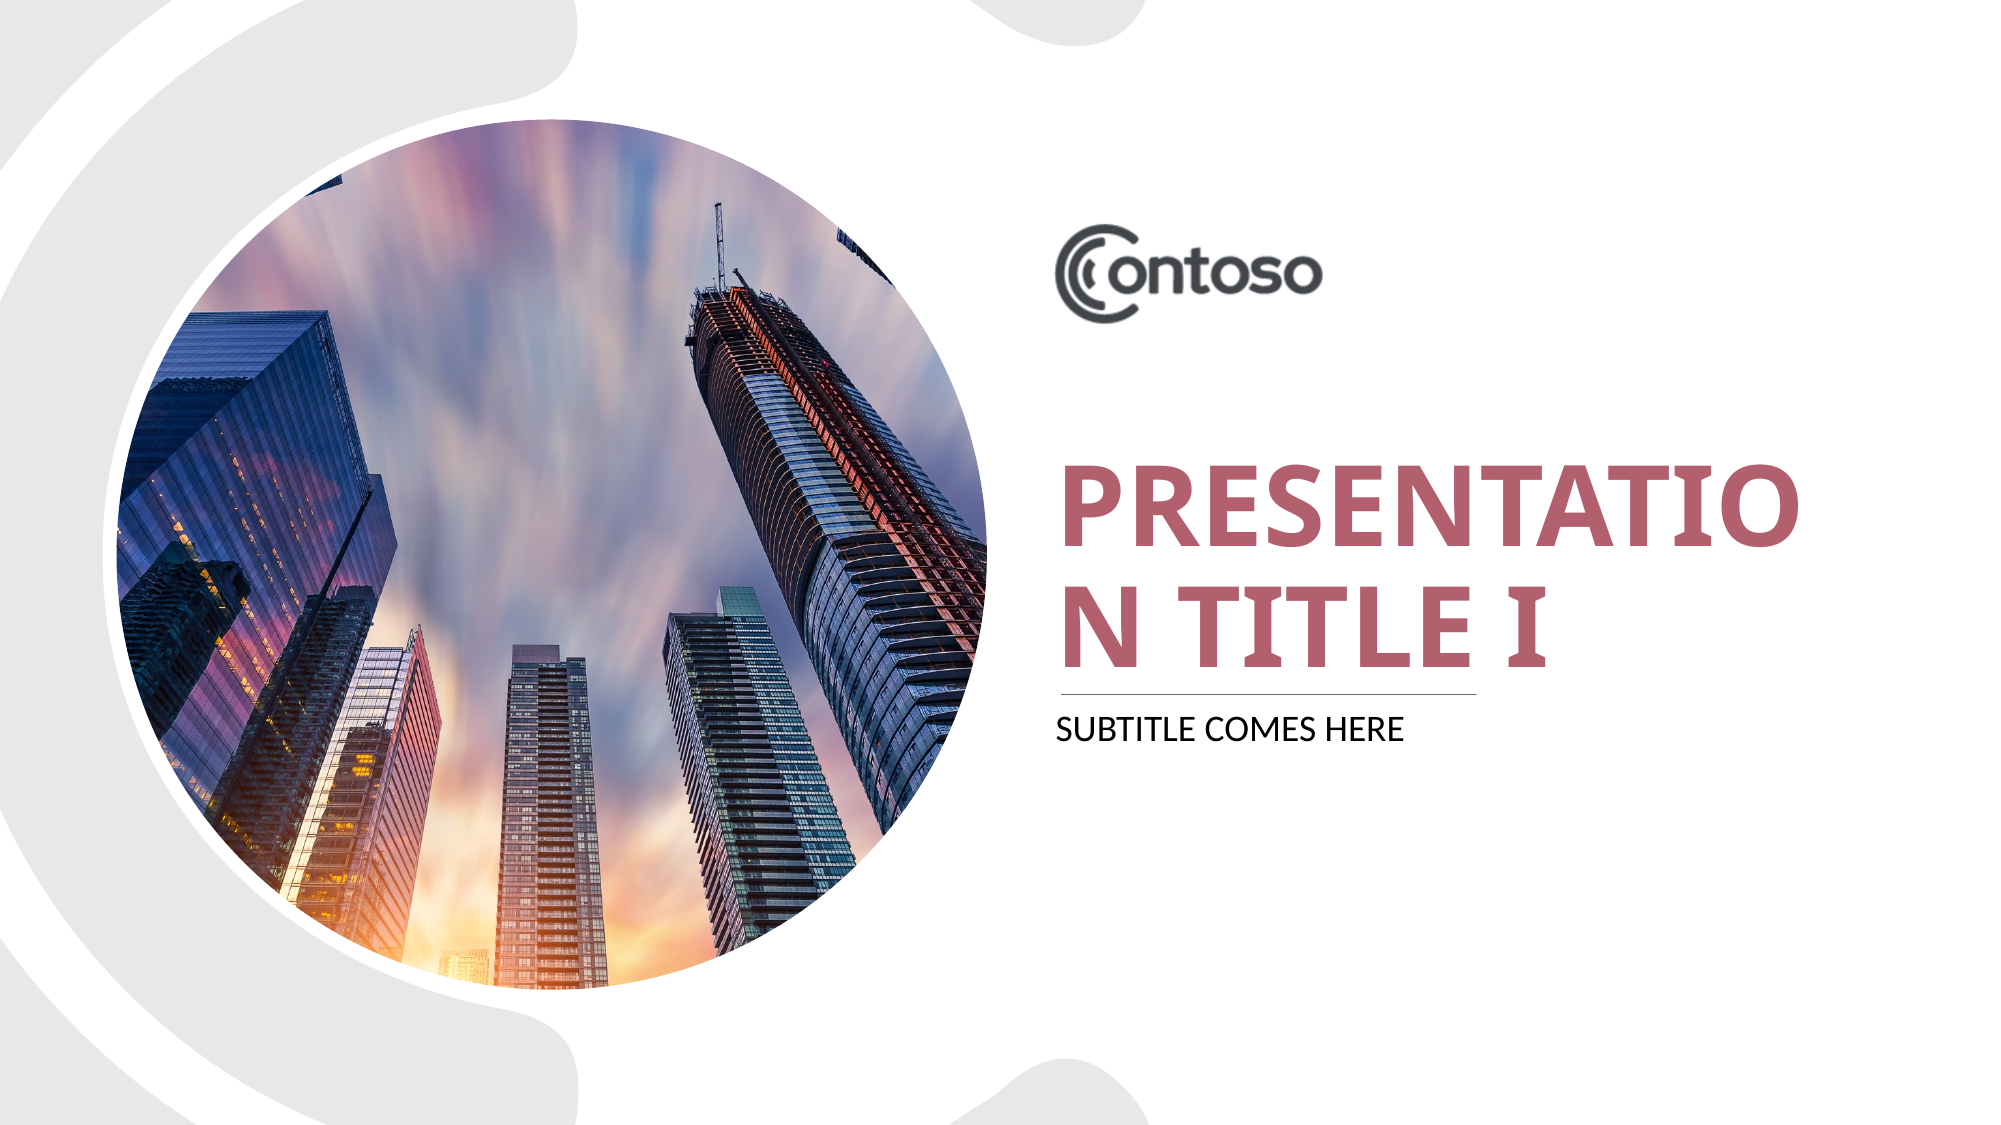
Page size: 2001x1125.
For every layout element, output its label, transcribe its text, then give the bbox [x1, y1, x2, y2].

title Presentation title I [1040, 356, 1885, 700]
picture [116, 119, 987, 990]
subtitle Subtitle comes here [1040, 702, 1885, 785]
